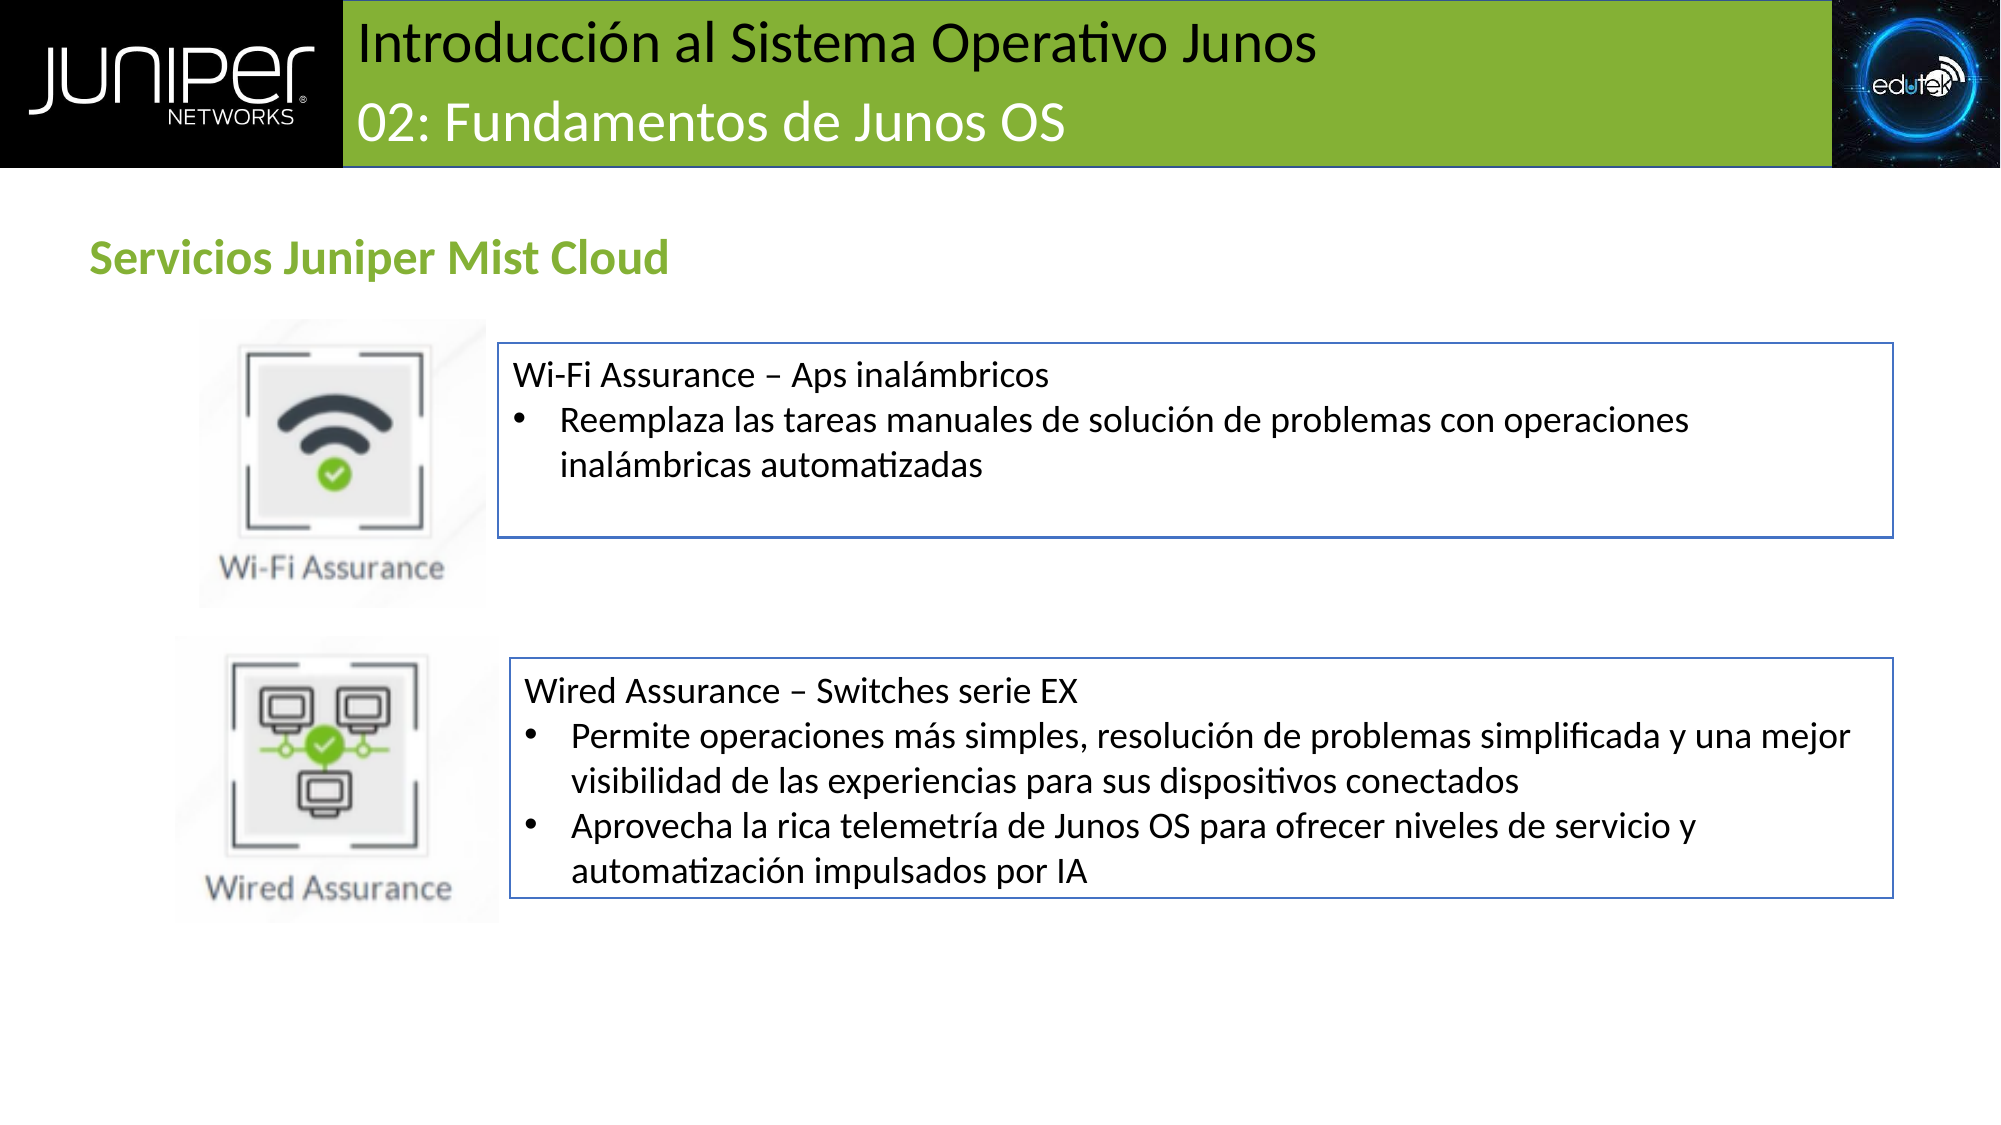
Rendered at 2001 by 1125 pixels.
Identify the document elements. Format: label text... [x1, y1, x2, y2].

picture [199, 319, 486, 608]
list 02: Fundamentos de Junos OS [342, 83, 1606, 168]
picture [175, 636, 499, 923]
list Servicios Juniper Mist Cloud [74, 224, 1926, 938]
picture [1832, 84, 2000, 168]
text_box Wired Assurance – Switches serie EX Permite operaciones más simples, resolución de problemas simplificada y una mejor visibilidad de las experiencias para sus dispositivos conectados Aprovecha la rica telemetría de Junos OS para ofrecer niveles de servicio y automatización impulsados por IA [509, 657, 1894, 899]
title Introducción al Sistema Operativo Junos [342, 3, 2000, 84]
picture [0, 0, 343, 168]
text_box Wi-Fi Assurance – Aps inalámbricos Reemplaza las tareas manuales de solución de problemas con operaciones inalámbricas automatizadas [497, 342, 1894, 539]
